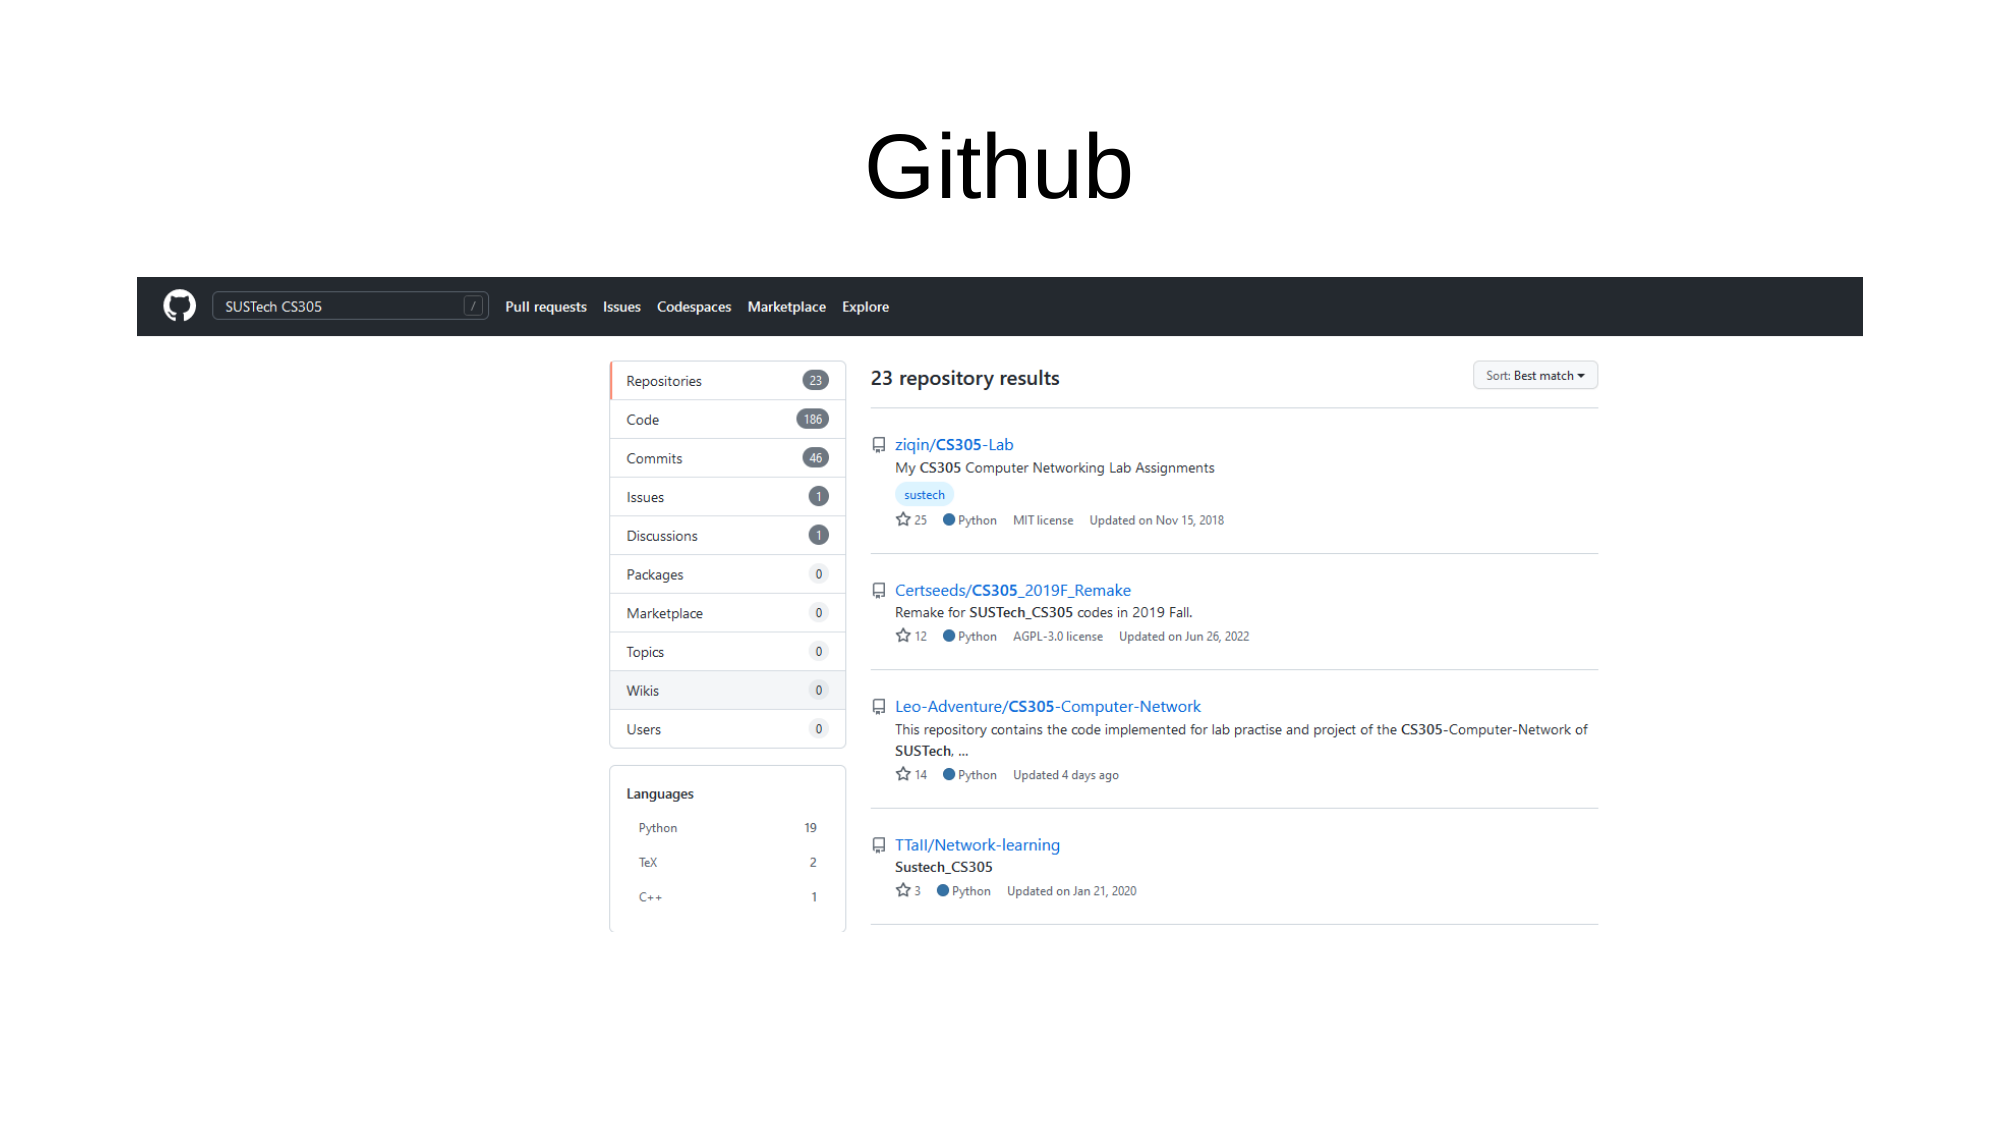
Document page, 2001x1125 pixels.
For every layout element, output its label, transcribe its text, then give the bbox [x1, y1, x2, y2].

title Github [137, 59, 1863, 277]
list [137, 277, 1863, 932]
